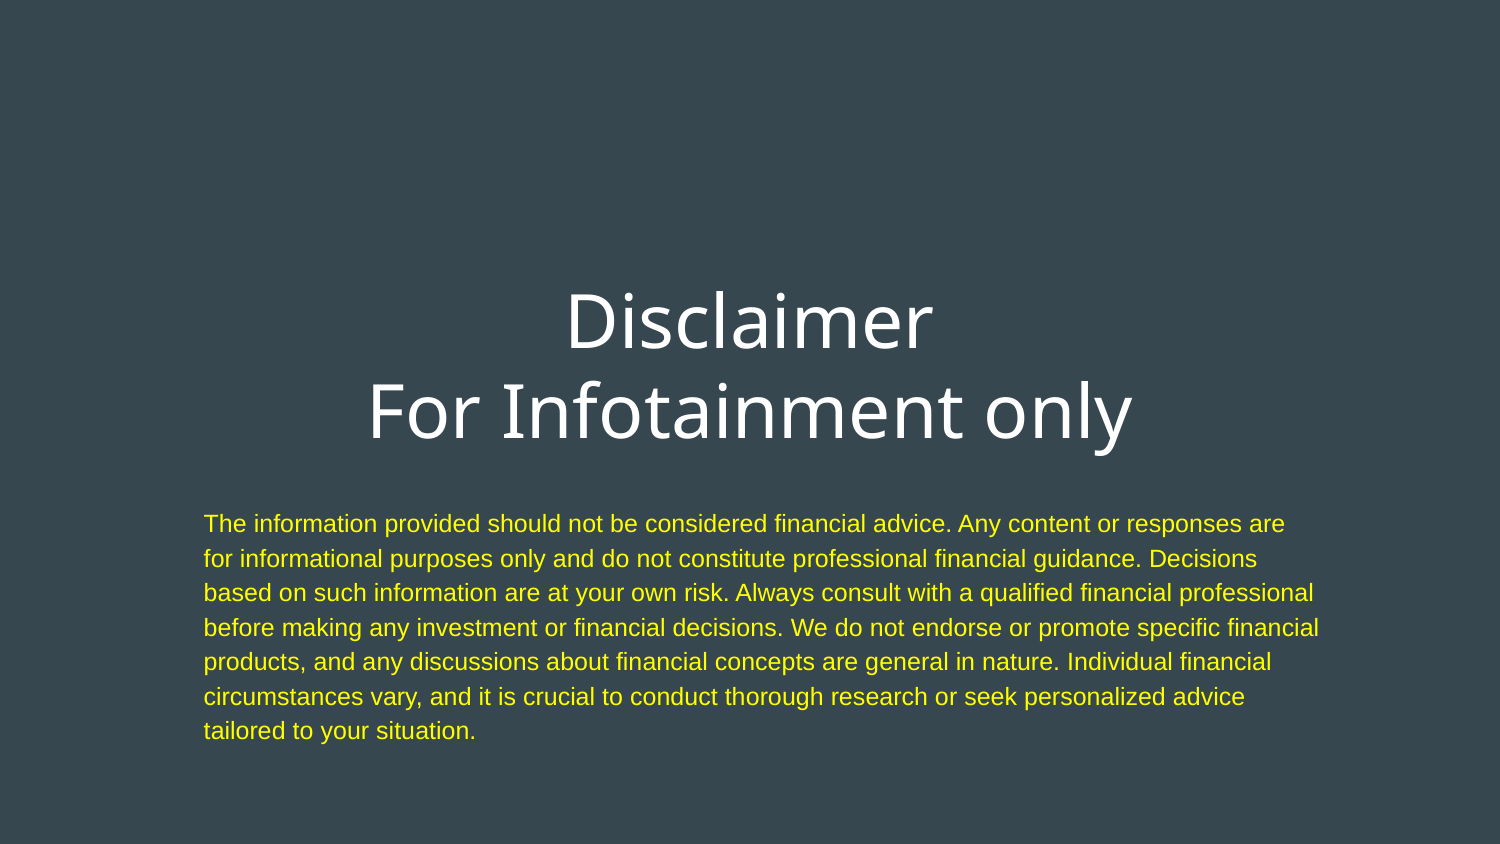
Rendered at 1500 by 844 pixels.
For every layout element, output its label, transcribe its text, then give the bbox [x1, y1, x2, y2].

text_box The information provided should not be considered financial advice. Any content or responses are for informational purposes only and do not constitute professional financial guidance. Decisions based on such information are at your own risk. Always consult with a qualified financial professional before making any investment or financial decisions. We do not endorse or promote specific financial products, and any discussions about financial concepts are general in nature. Individual financial circumstances vary, and it is crucial to conduct thorough research or seek personalized advice tailored to your situation. [161, 488, 1339, 746]
title Disclaimer For Infotainment only [105, 221, 1394, 506]
